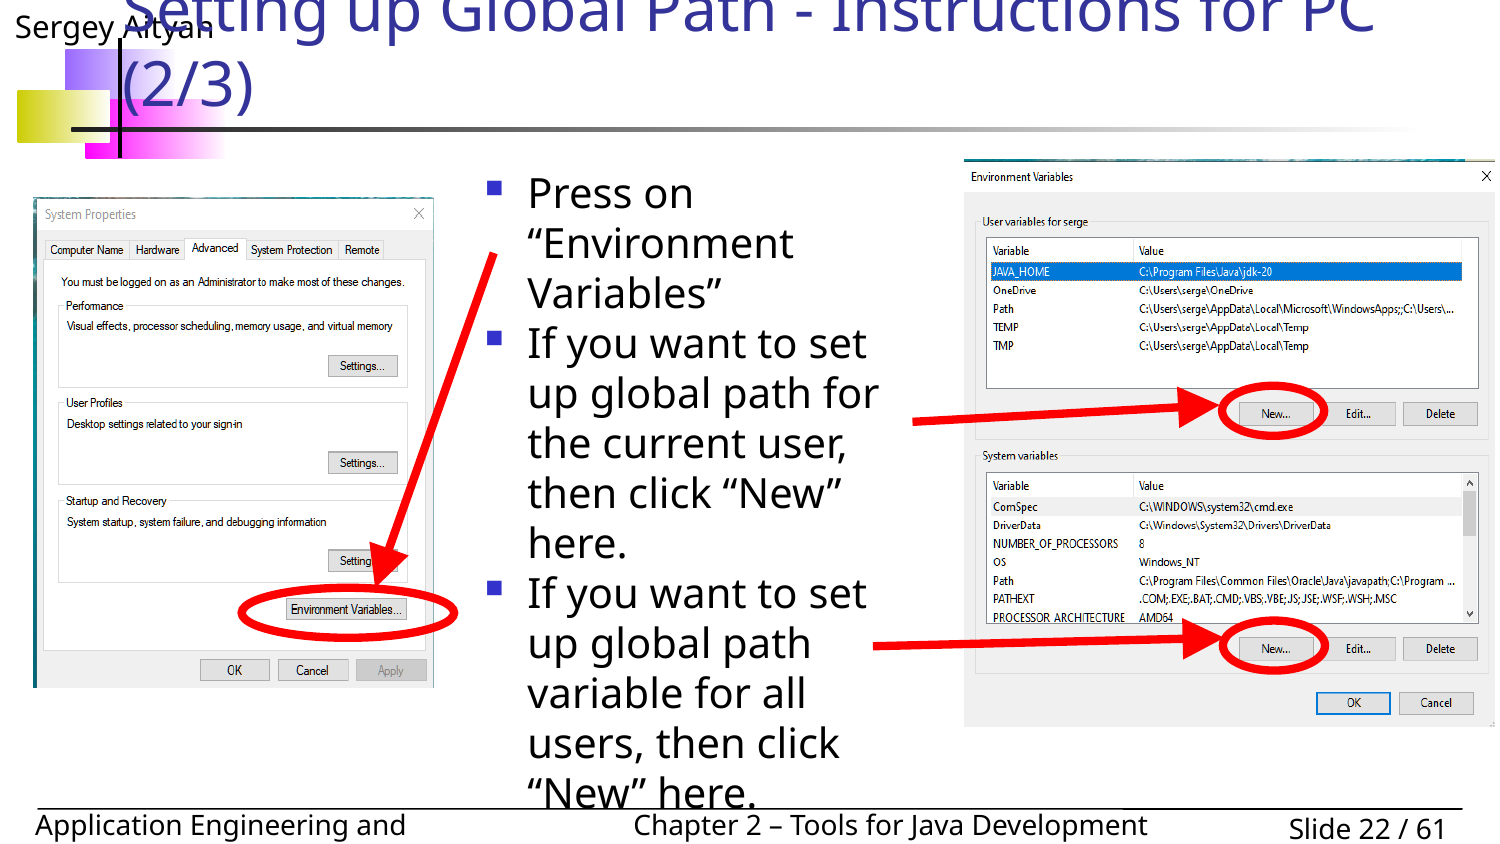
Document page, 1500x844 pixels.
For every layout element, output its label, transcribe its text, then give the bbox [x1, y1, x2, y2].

title Setting up Global Path - Instructions for PC (2/3) [107, 45, 1495, 127]
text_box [374, 252, 495, 588]
text_box [438, 599, 455, 627]
list Press on “Environment Variables” If you want to set up global path for the current user, then click “New” here. If you want to set up global path variable for all users, then click “New” here. [470, 159, 933, 727]
picture [33, 197, 434, 689]
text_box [872, 637, 1225, 647]
picture [964, 159, 1495, 727]
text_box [912, 404, 1220, 423]
